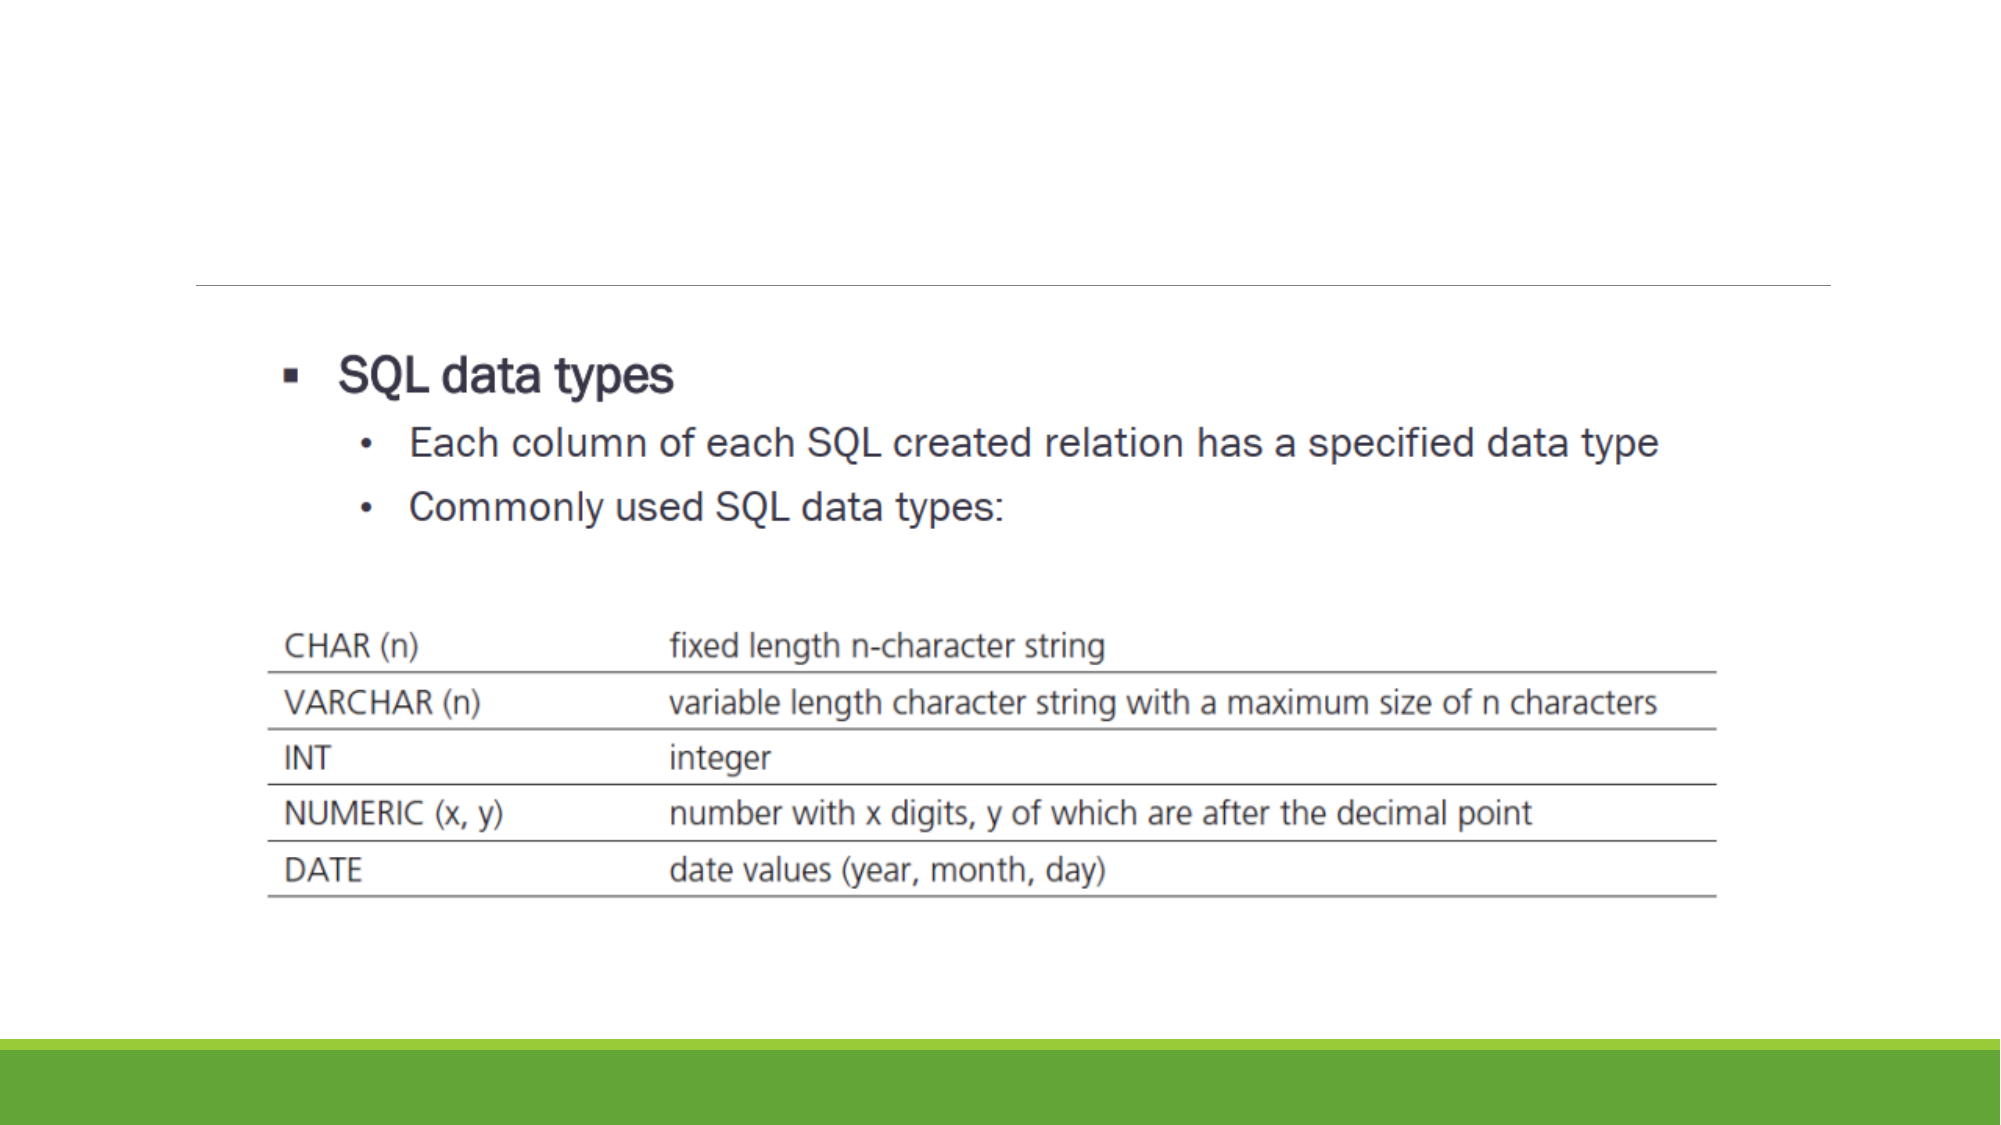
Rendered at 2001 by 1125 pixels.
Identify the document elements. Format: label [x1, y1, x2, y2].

list [251, 312, 1759, 953]
